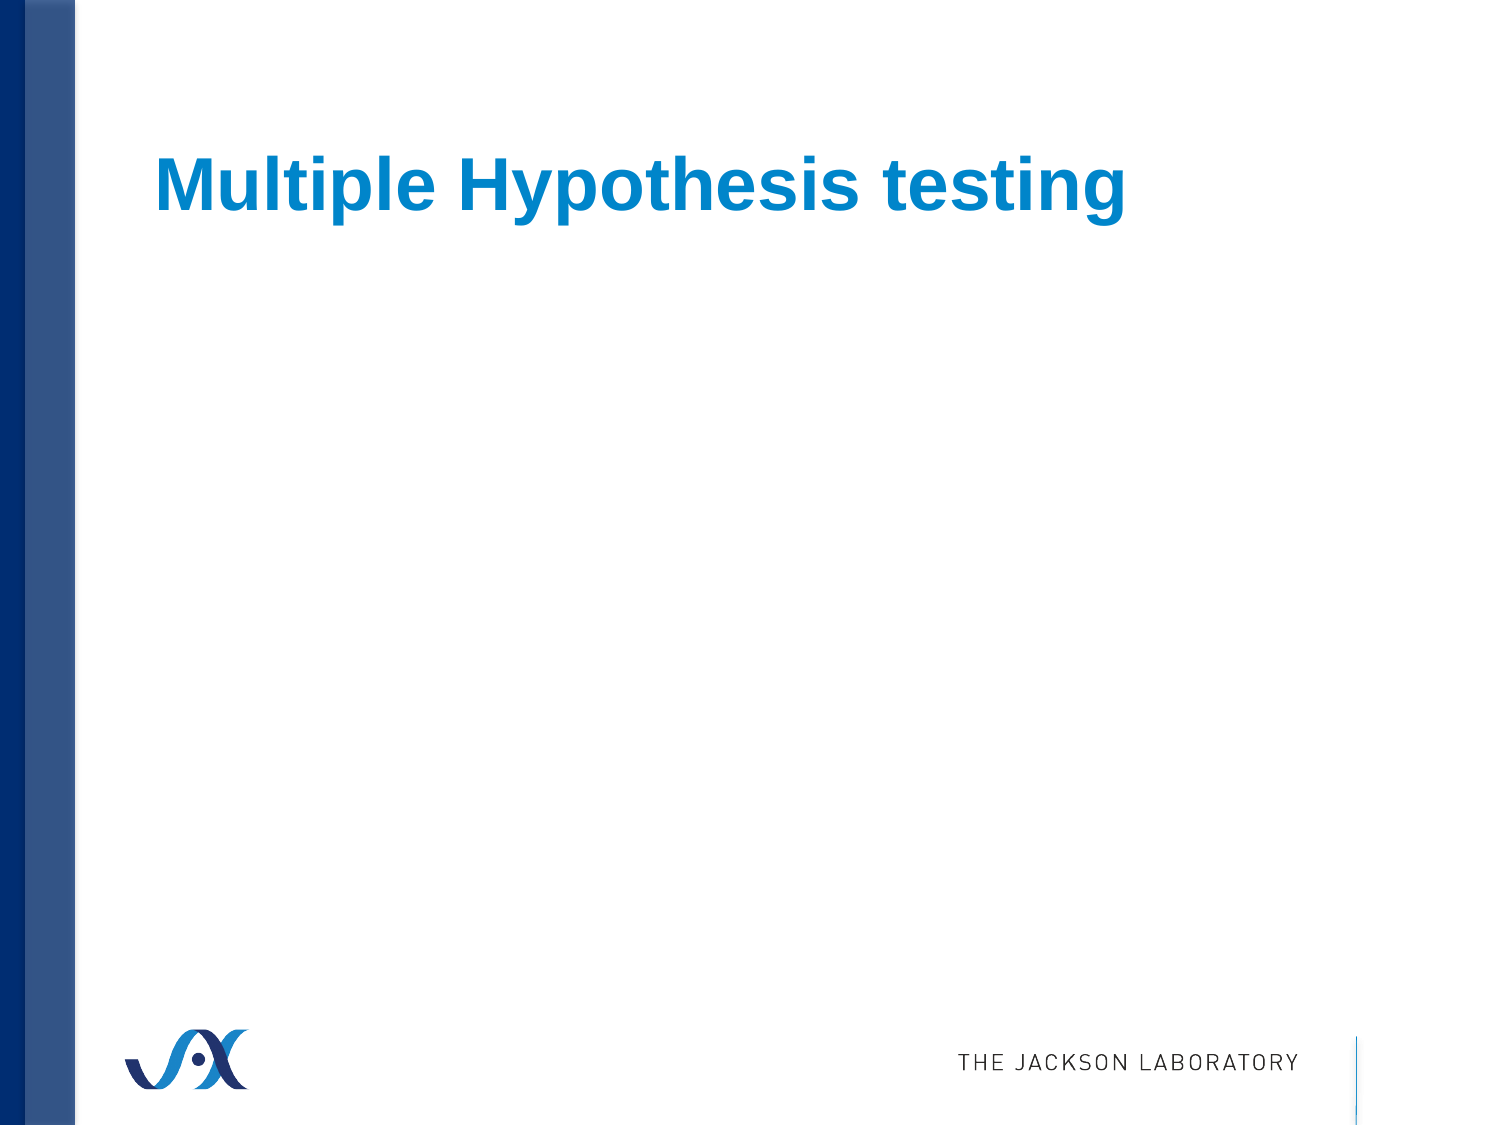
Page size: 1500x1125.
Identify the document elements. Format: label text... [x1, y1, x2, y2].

picture [110, 1011, 268, 1106]
picture [957, 1051, 1300, 1076]
title Multiple Hypothesis testing [154, 45, 1448, 233]
